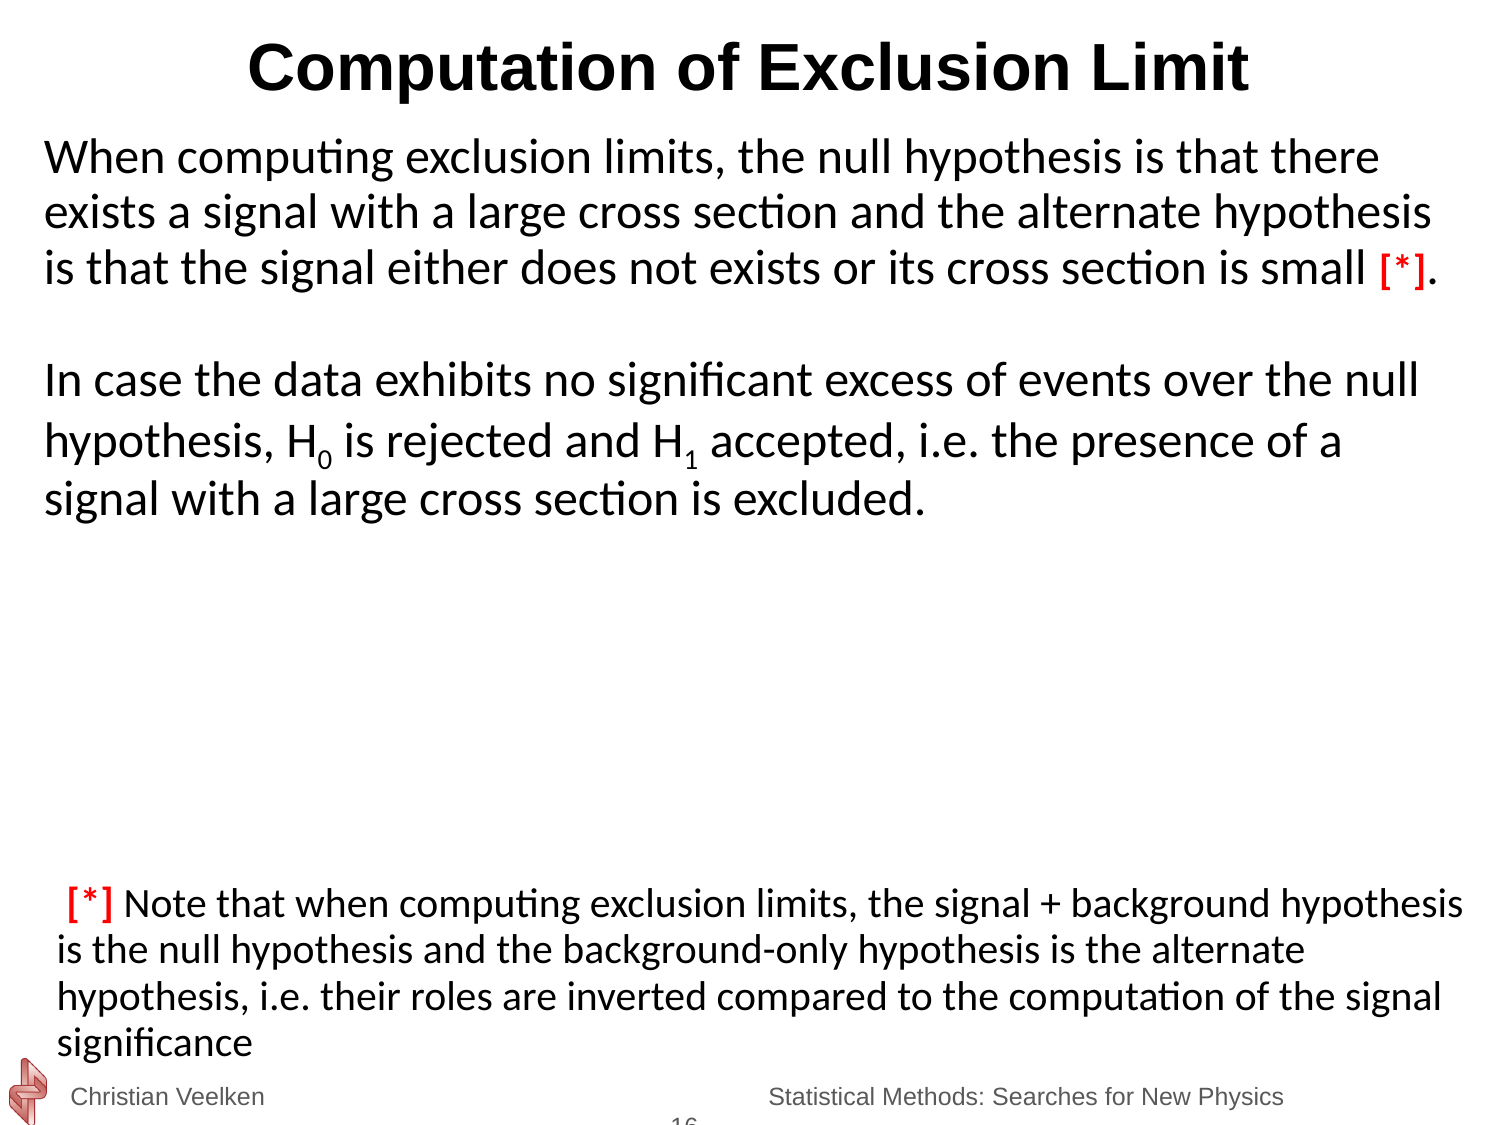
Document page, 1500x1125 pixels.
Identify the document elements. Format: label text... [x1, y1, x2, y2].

text_box Computation of Exclusion Limit [56, 31, 1442, 106]
text_box [*] Note that when computing exclusion limits, the signal + background hypothesis is the null hypothesis and the background-only hypothesis is the alternate hypothesis, i.e. their roles are inverted compared to the computation of the signal significance [56, 865, 1472, 1067]
text_box Christian Veelken Statistical Methods: Searches for New Physics 16 [79, 1073, 1500, 1125]
picture [0, 1040, 79, 1125]
text_box When computing exclusion limits, the null hypothesis is that there exists a signal with a large cross section and the alternate hypothesis is that the signal either does not exists or its cross section is small [*]. In case the data exhibits no significant excess of events over the null hypothesis, H0 is rejected and H1 accepted, i.e. the presence of a signal with a large cross section is excluded. [43, 113, 1459, 527]
